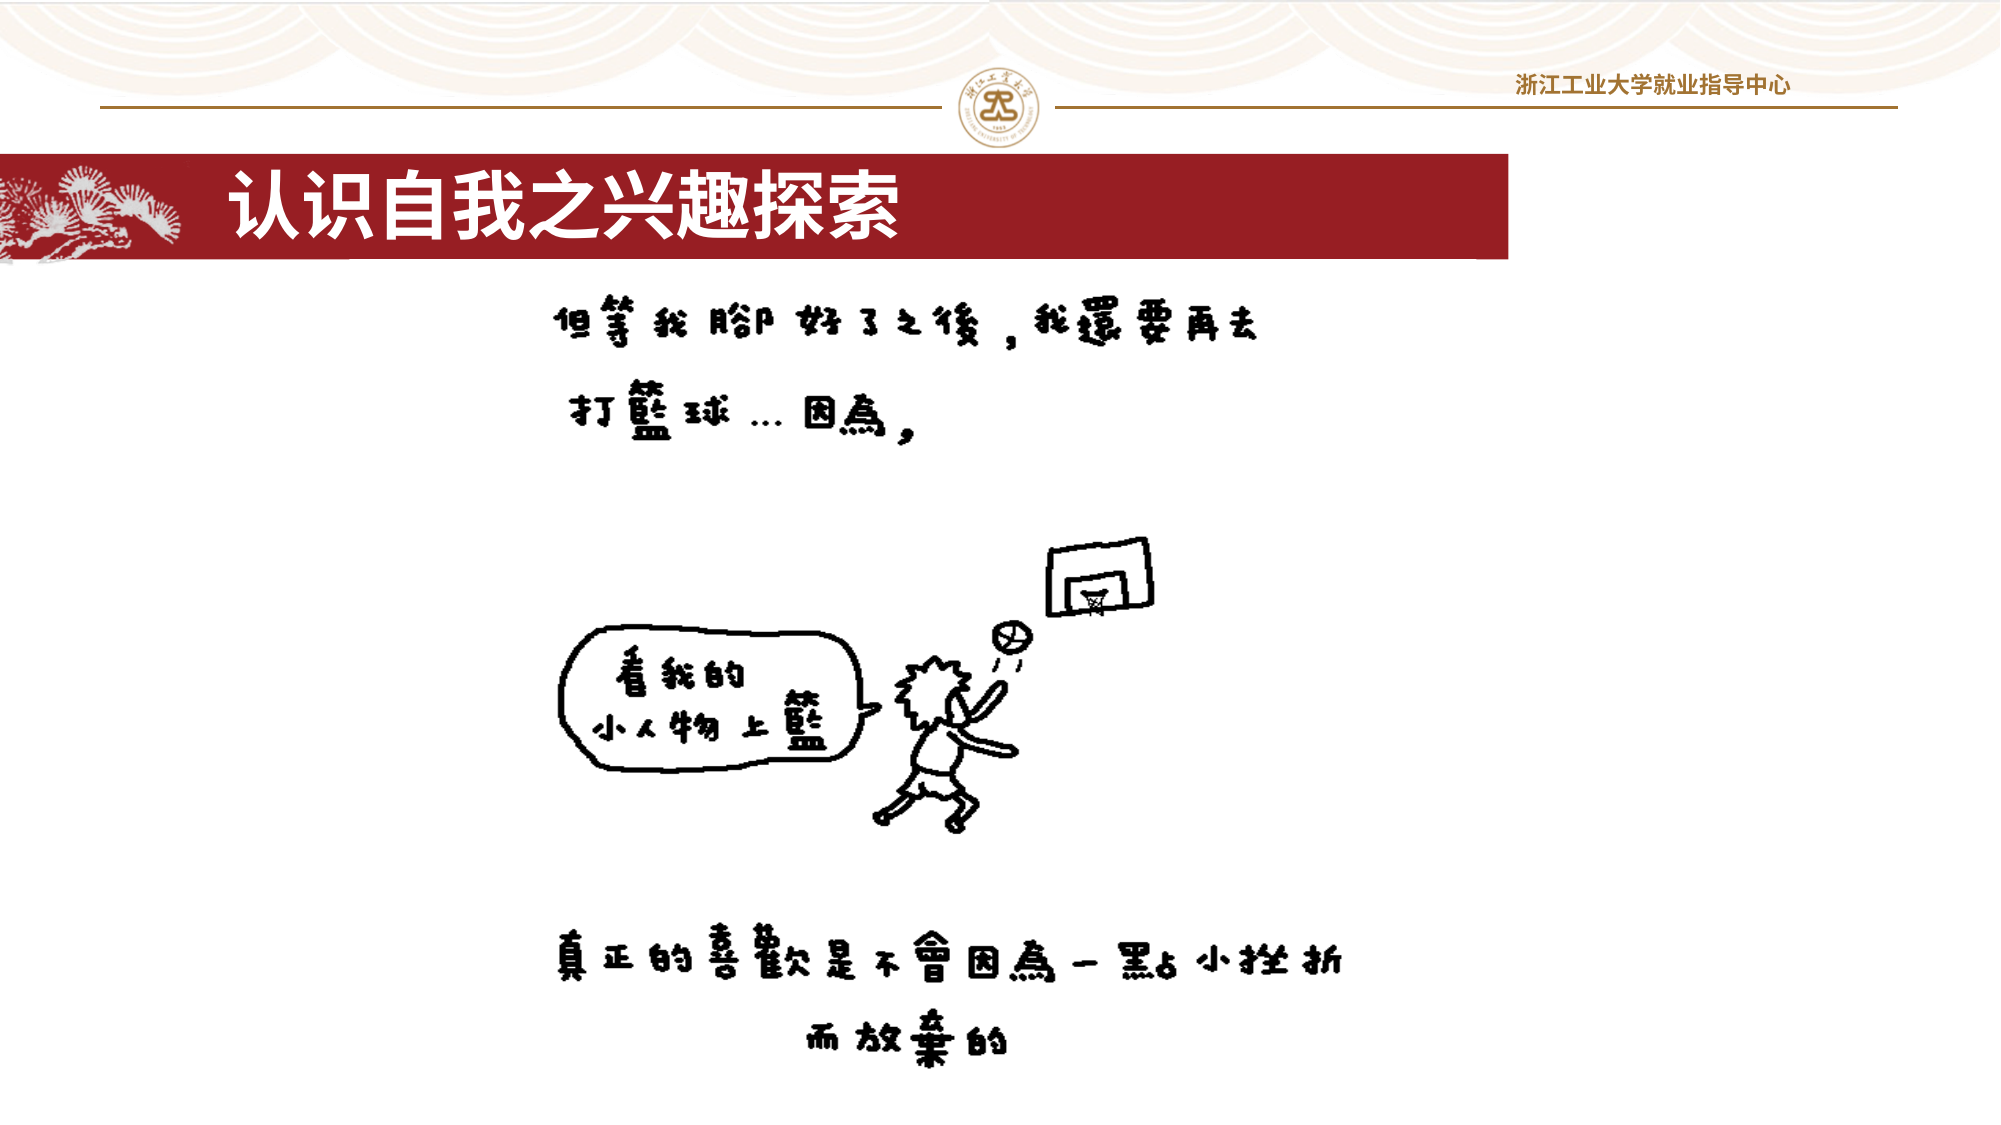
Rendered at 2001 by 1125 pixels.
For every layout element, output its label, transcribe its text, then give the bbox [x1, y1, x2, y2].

title 认识自我之兴趣探索 [212, 153, 1483, 265]
text_box [1483, 153, 1509, 261]
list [349, 259, 1477, 1113]
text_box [100, 66, 1898, 149]
picture [0, 0, 2000, 281]
